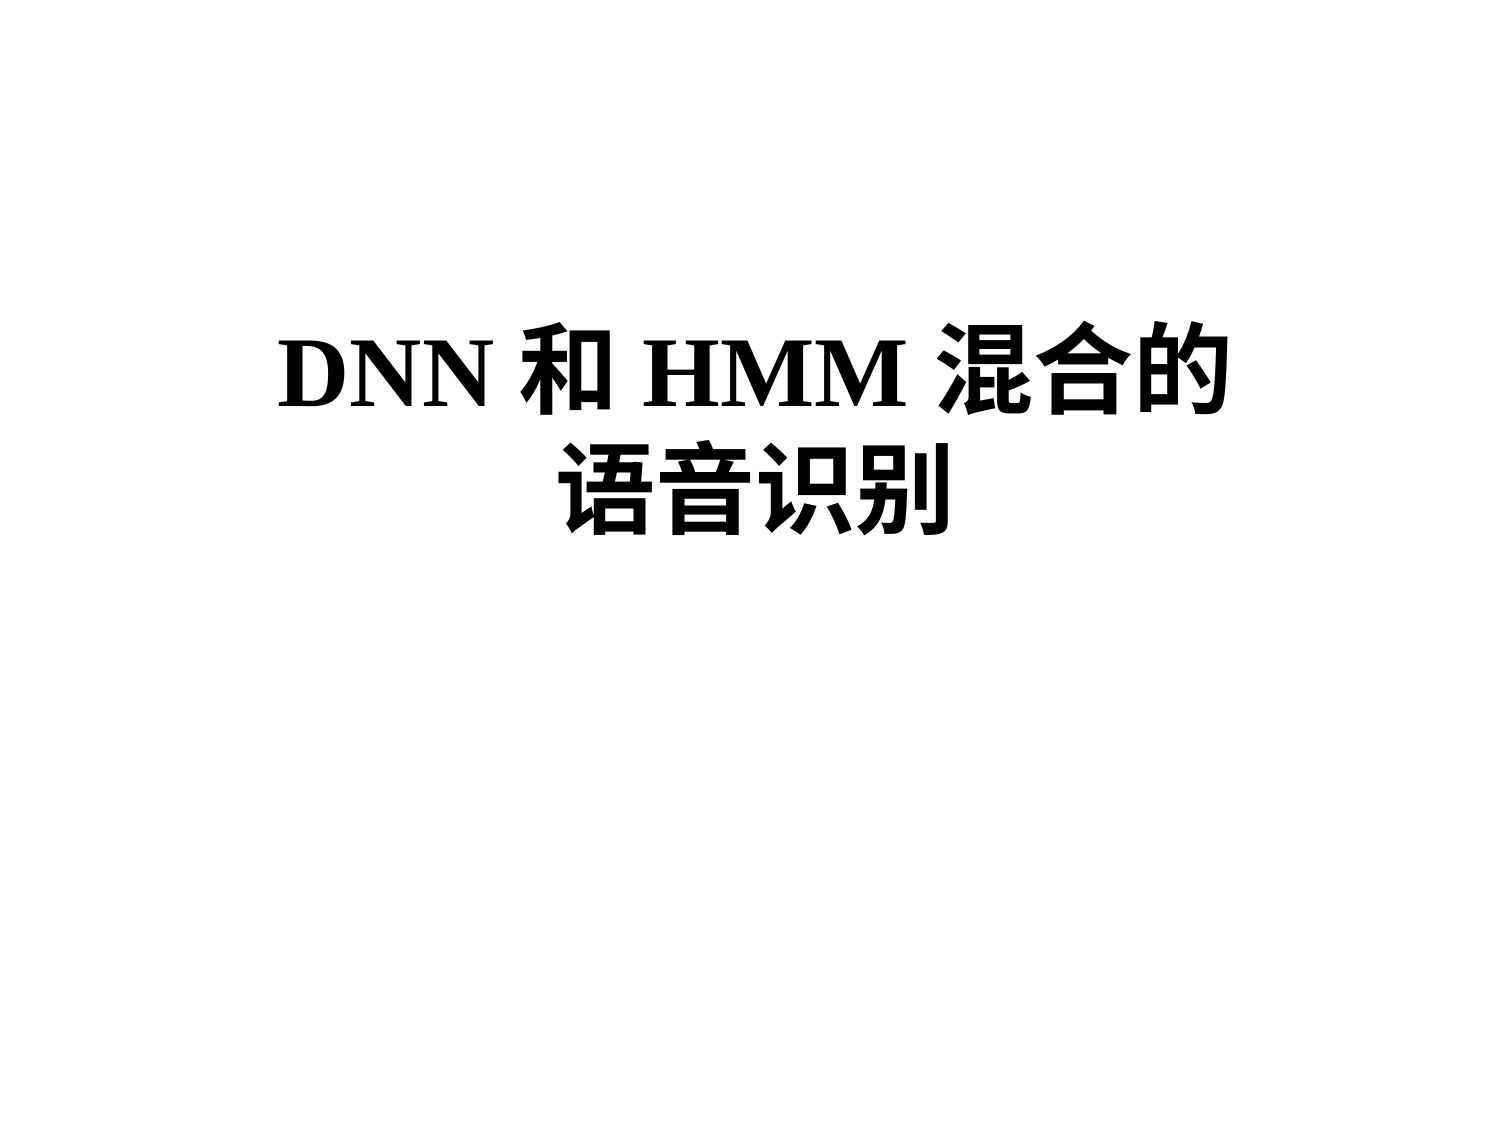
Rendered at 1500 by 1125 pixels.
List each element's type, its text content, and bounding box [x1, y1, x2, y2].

title DNN和HMM混合的 语音识别 [100, 302, 1411, 551]
